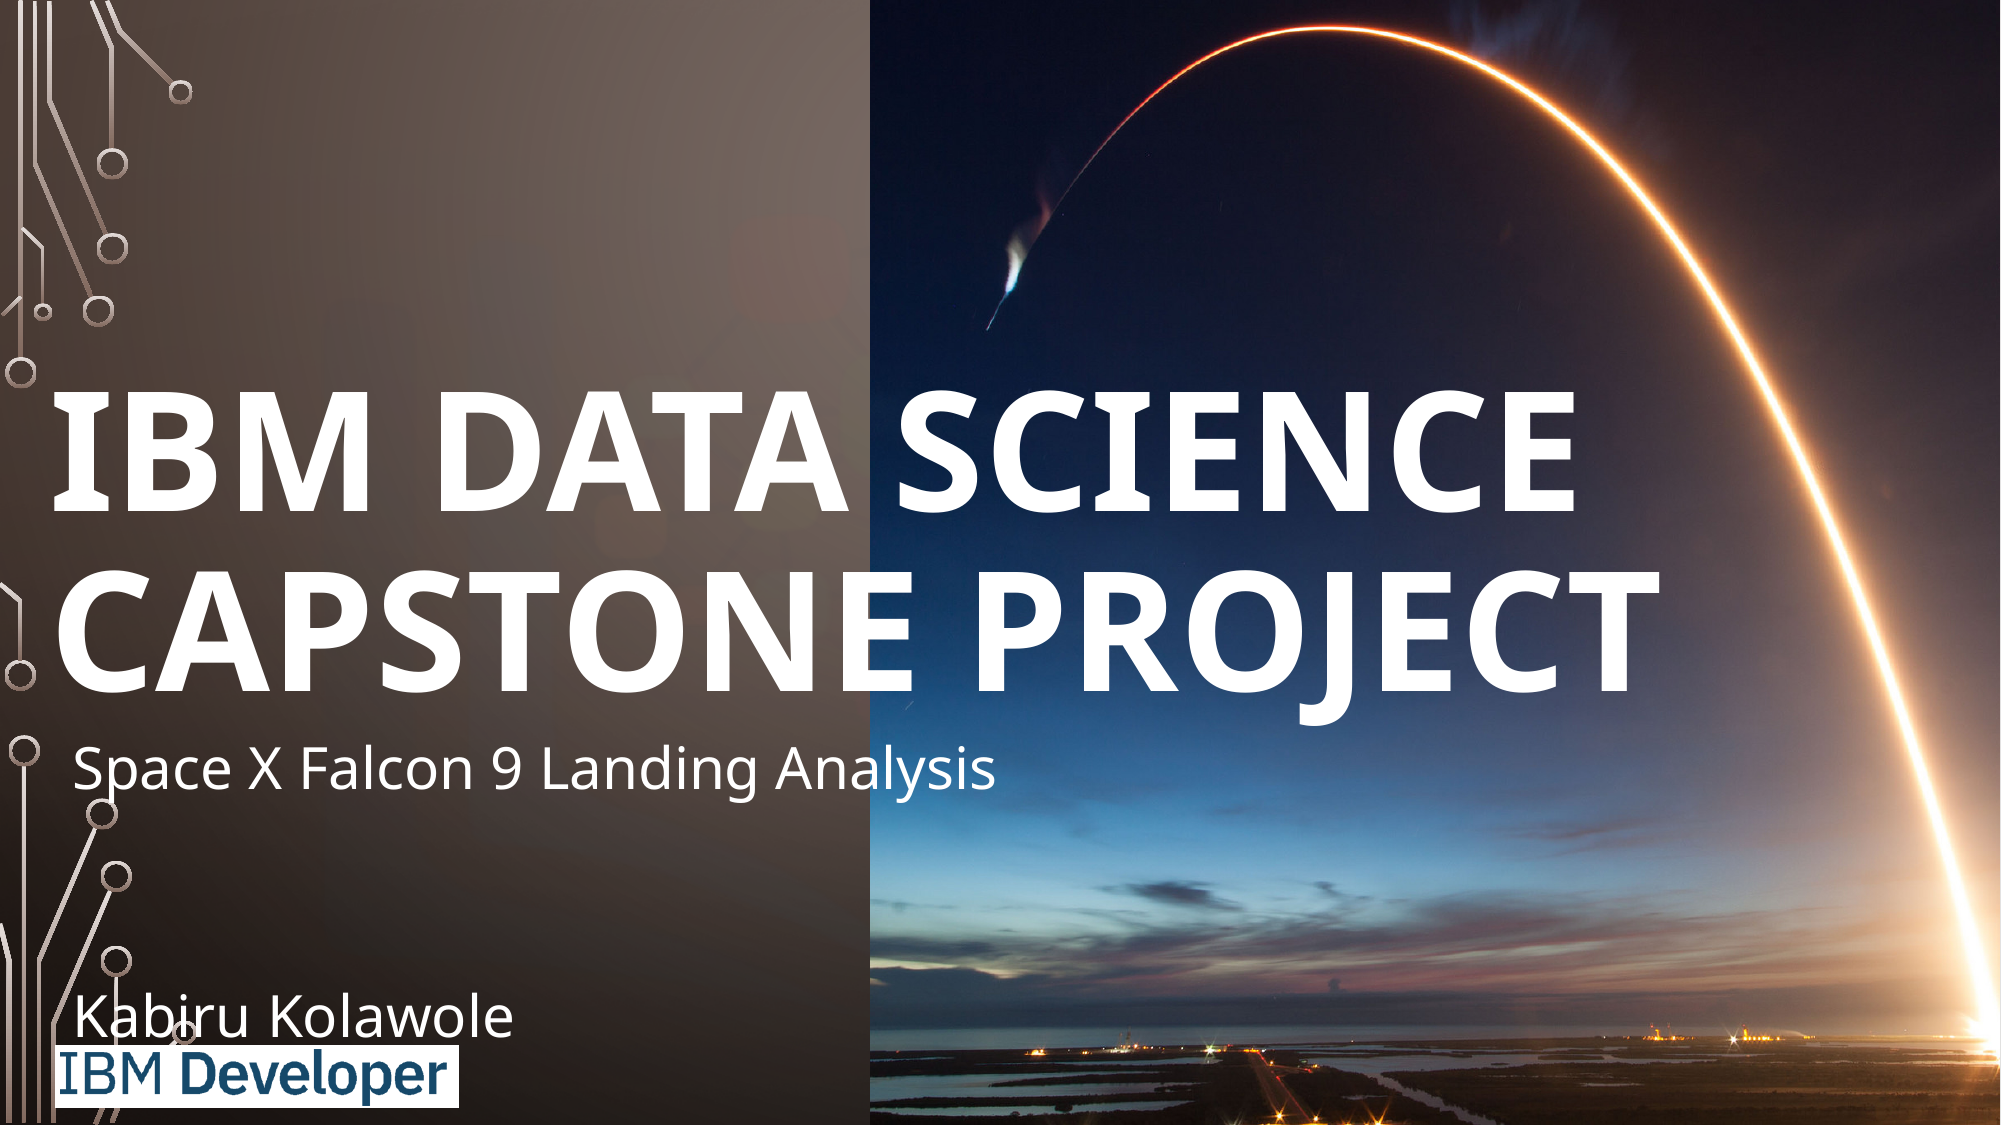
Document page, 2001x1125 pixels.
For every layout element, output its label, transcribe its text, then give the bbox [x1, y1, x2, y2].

text_box Space X Falcon 9 Landing Analysis Kabiru Kolawole [66, 731, 869, 1050]
text_box IBM Data Science Capstone Project [43, 367, 869, 728]
picture [869, 0, 2000, 1125]
picture [55, 1045, 459, 1108]
